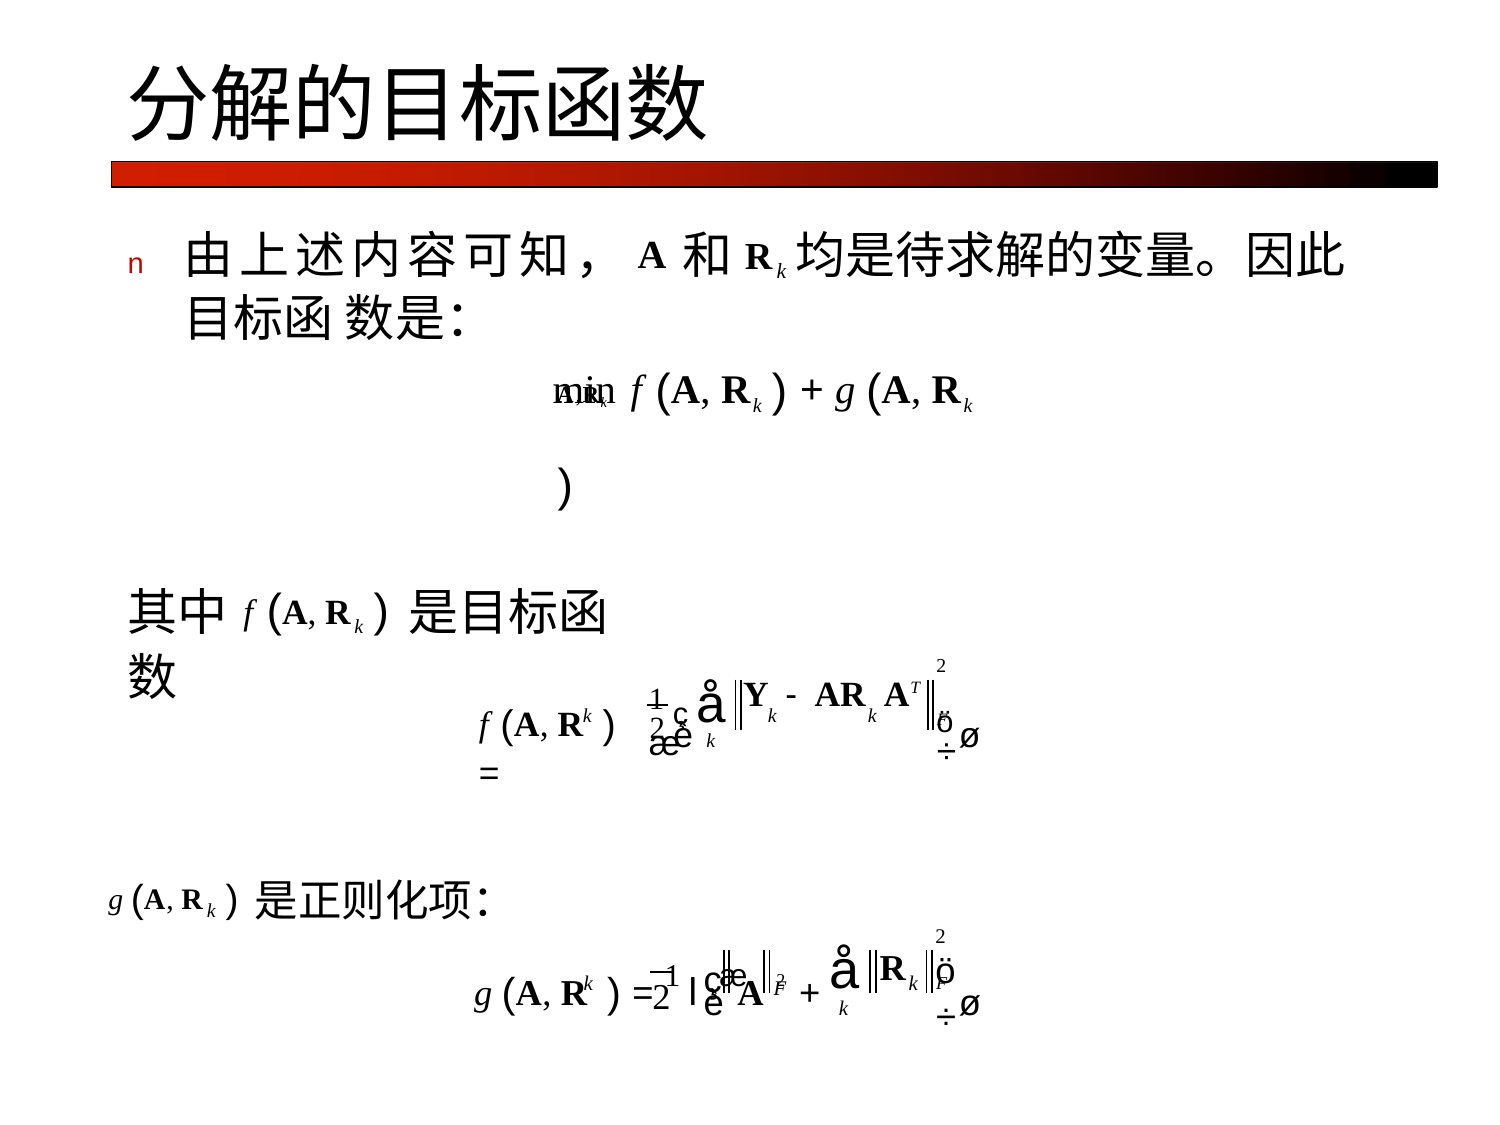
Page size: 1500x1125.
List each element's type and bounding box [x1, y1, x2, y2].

text_box [125, 550, 632, 616]
text_box [646, 656, 732, 757]
text_box [877, 944, 920, 997]
text_box [106, 842, 541, 904]
text_box [125, 204, 1391, 413]
text_box [476, 668, 641, 730]
text_box [822, 935, 867, 1022]
text_box [111, 161, 1437, 188]
text_box [742, 678, 921, 730]
text_box [933, 922, 976, 1025]
title [124, 51, 1376, 154]
text_box [934, 652, 975, 757]
text_box [472, 933, 821, 1025]
